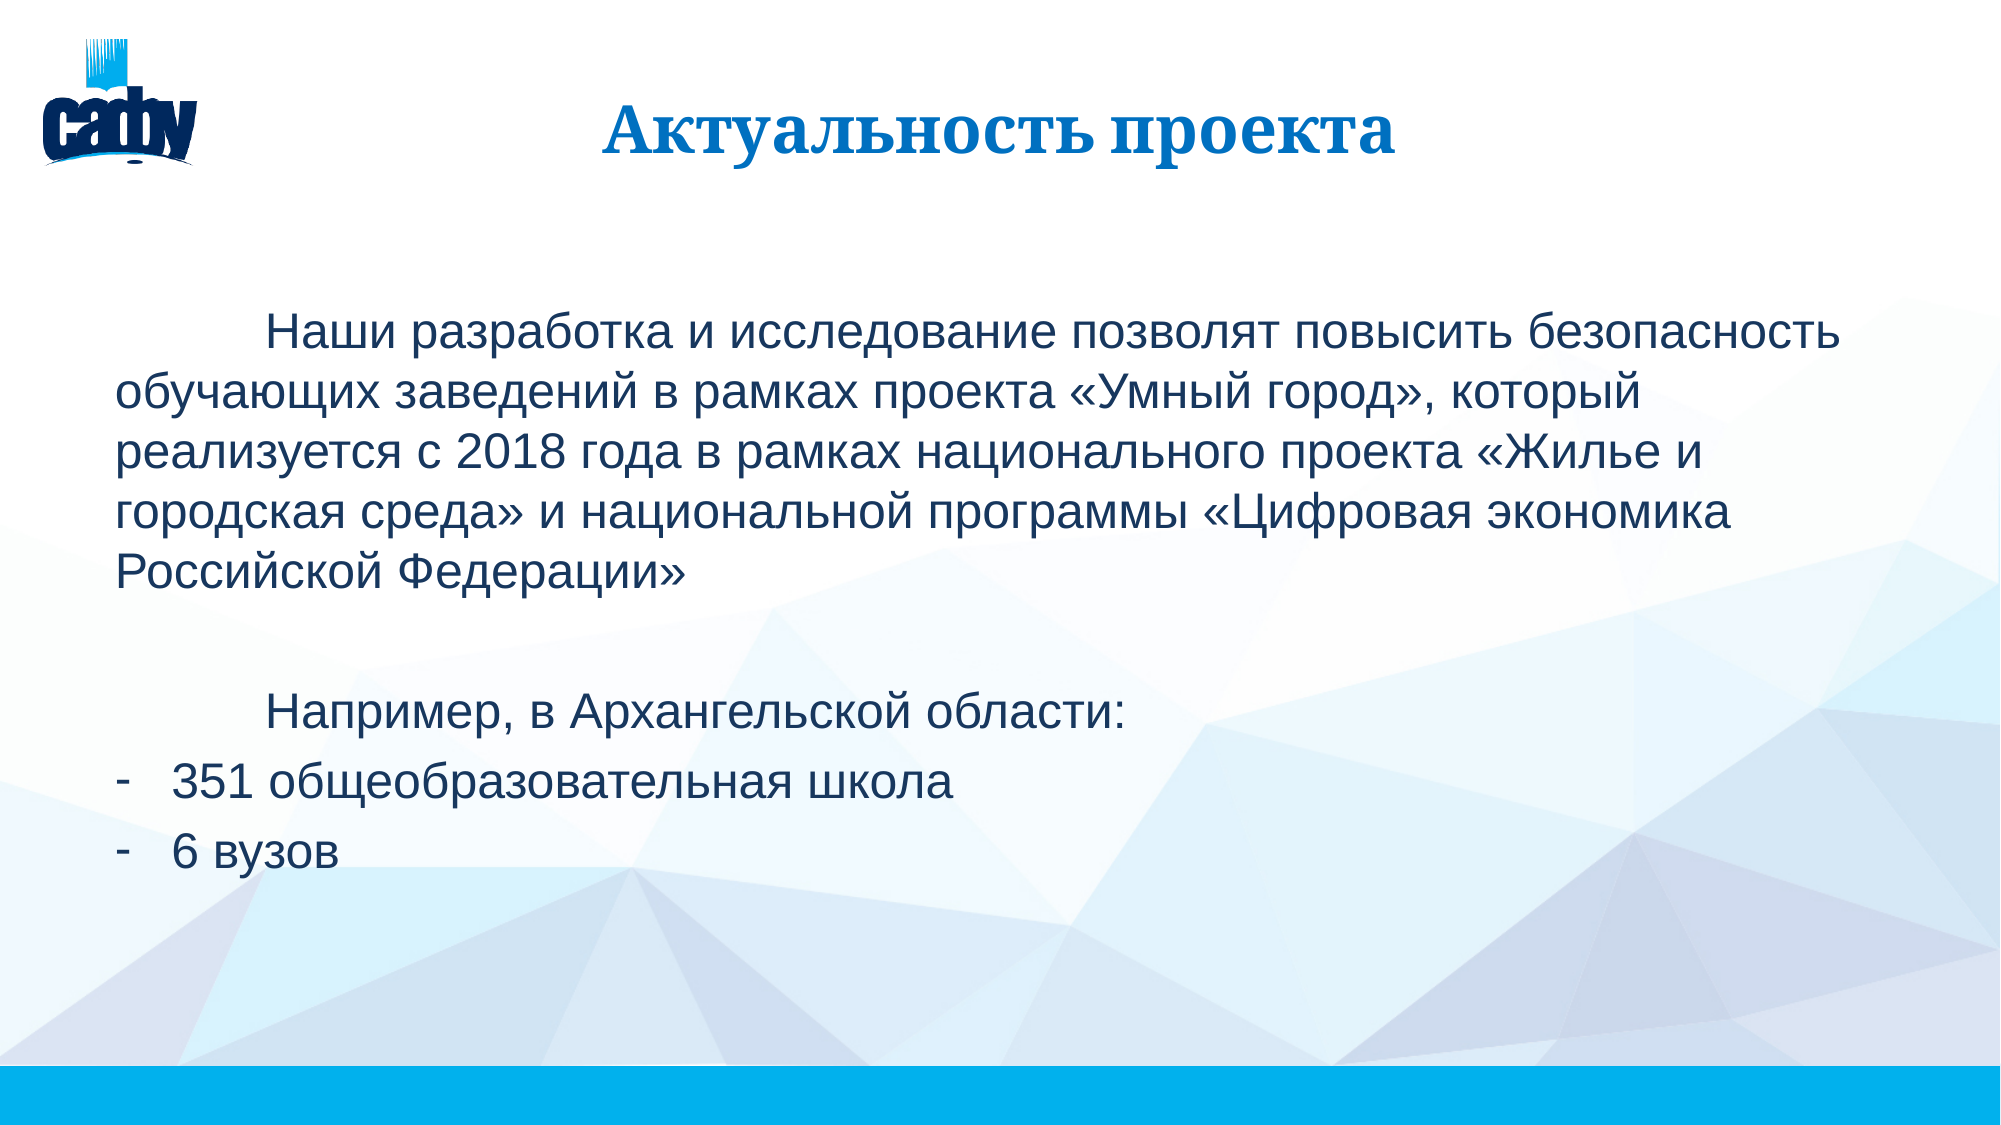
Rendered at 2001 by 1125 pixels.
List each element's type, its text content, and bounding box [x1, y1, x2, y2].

picture [0, 0, 2001, 1065]
list Наши разработка и исследование позволят повысить безопасность обучающих заведений в рамках проекта «Умный город», который реализуется с 2018 года в рамках национального проекта «Жилье и городская среда» и национальной программы «Цифровая экономика Российской Федерации» Например, в Архангельской области: 351 общеобразовательная школа 6 вузов [99, 290, 1900, 716]
title Актуальность проекта [291, 45, 1709, 209]
